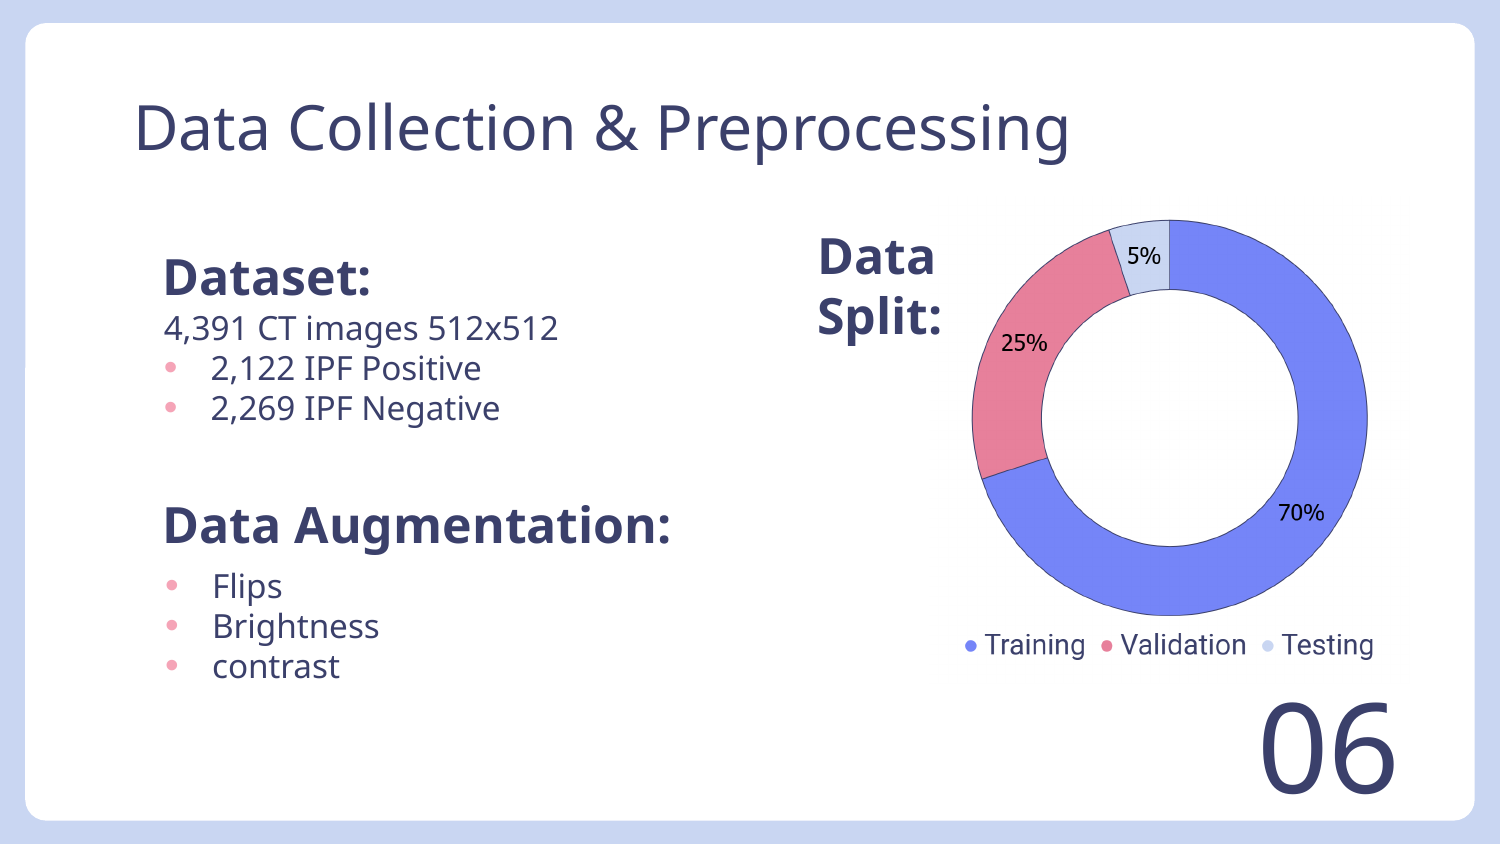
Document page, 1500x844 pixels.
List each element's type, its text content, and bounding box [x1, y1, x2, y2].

text_box 4,391 CT images 512x512 2,122 IPF Positive 2,269 IPF Negative [148, 292, 701, 450]
picture [929, 196, 1410, 684]
text_box Dataset: [147, 210, 490, 321]
text_box 06 [1242, 696, 1432, 790]
text_box Flips Brightness contrast [150, 550, 397, 708]
text_box Data Augmentation: [147, 476, 803, 569]
text_box Data Split: [802, 282, 923, 360]
text_box Data Collection & Preprocessing [118, 72, 1382, 184]
